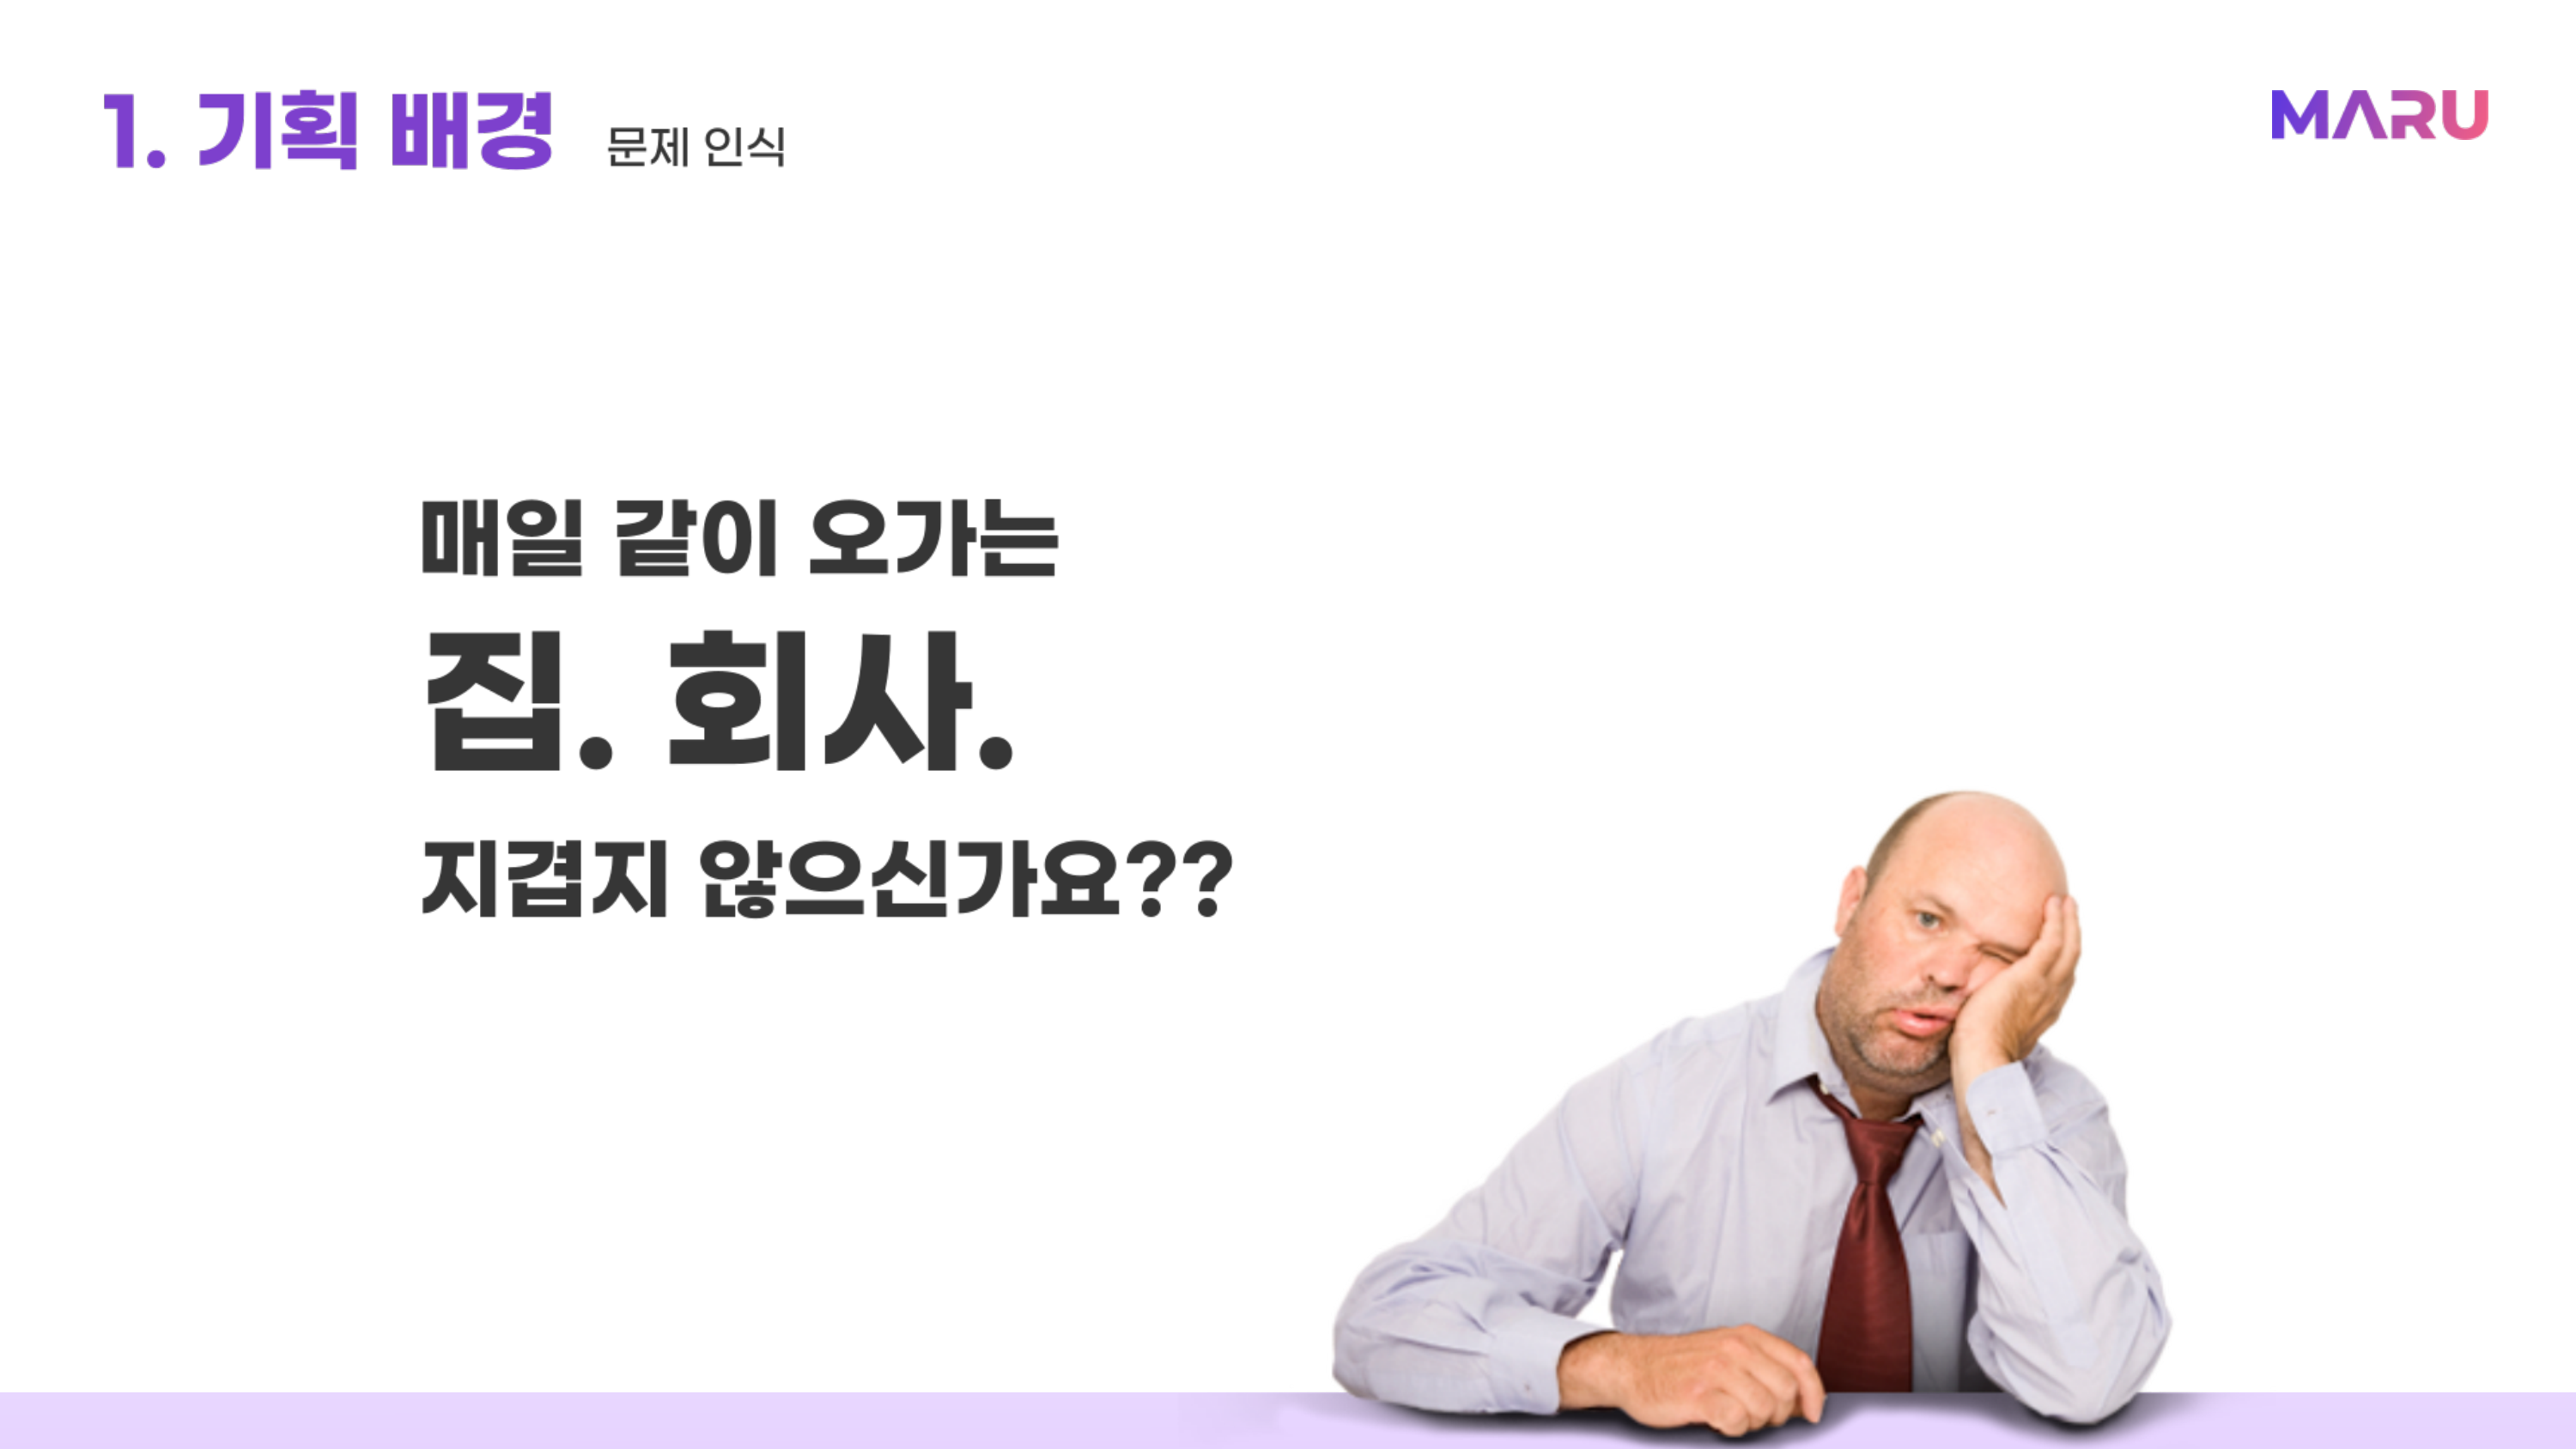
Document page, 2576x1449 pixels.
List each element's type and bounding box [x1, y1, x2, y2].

text_box [2272, 90, 2488, 141]
picture [88, 64, 809, 211]
text_box [0, 1392, 1170, 1449]
text_box [2280, 1392, 2576, 1449]
text_box [1175, 776, 2276, 1449]
picture [393, 462, 1314, 993]
